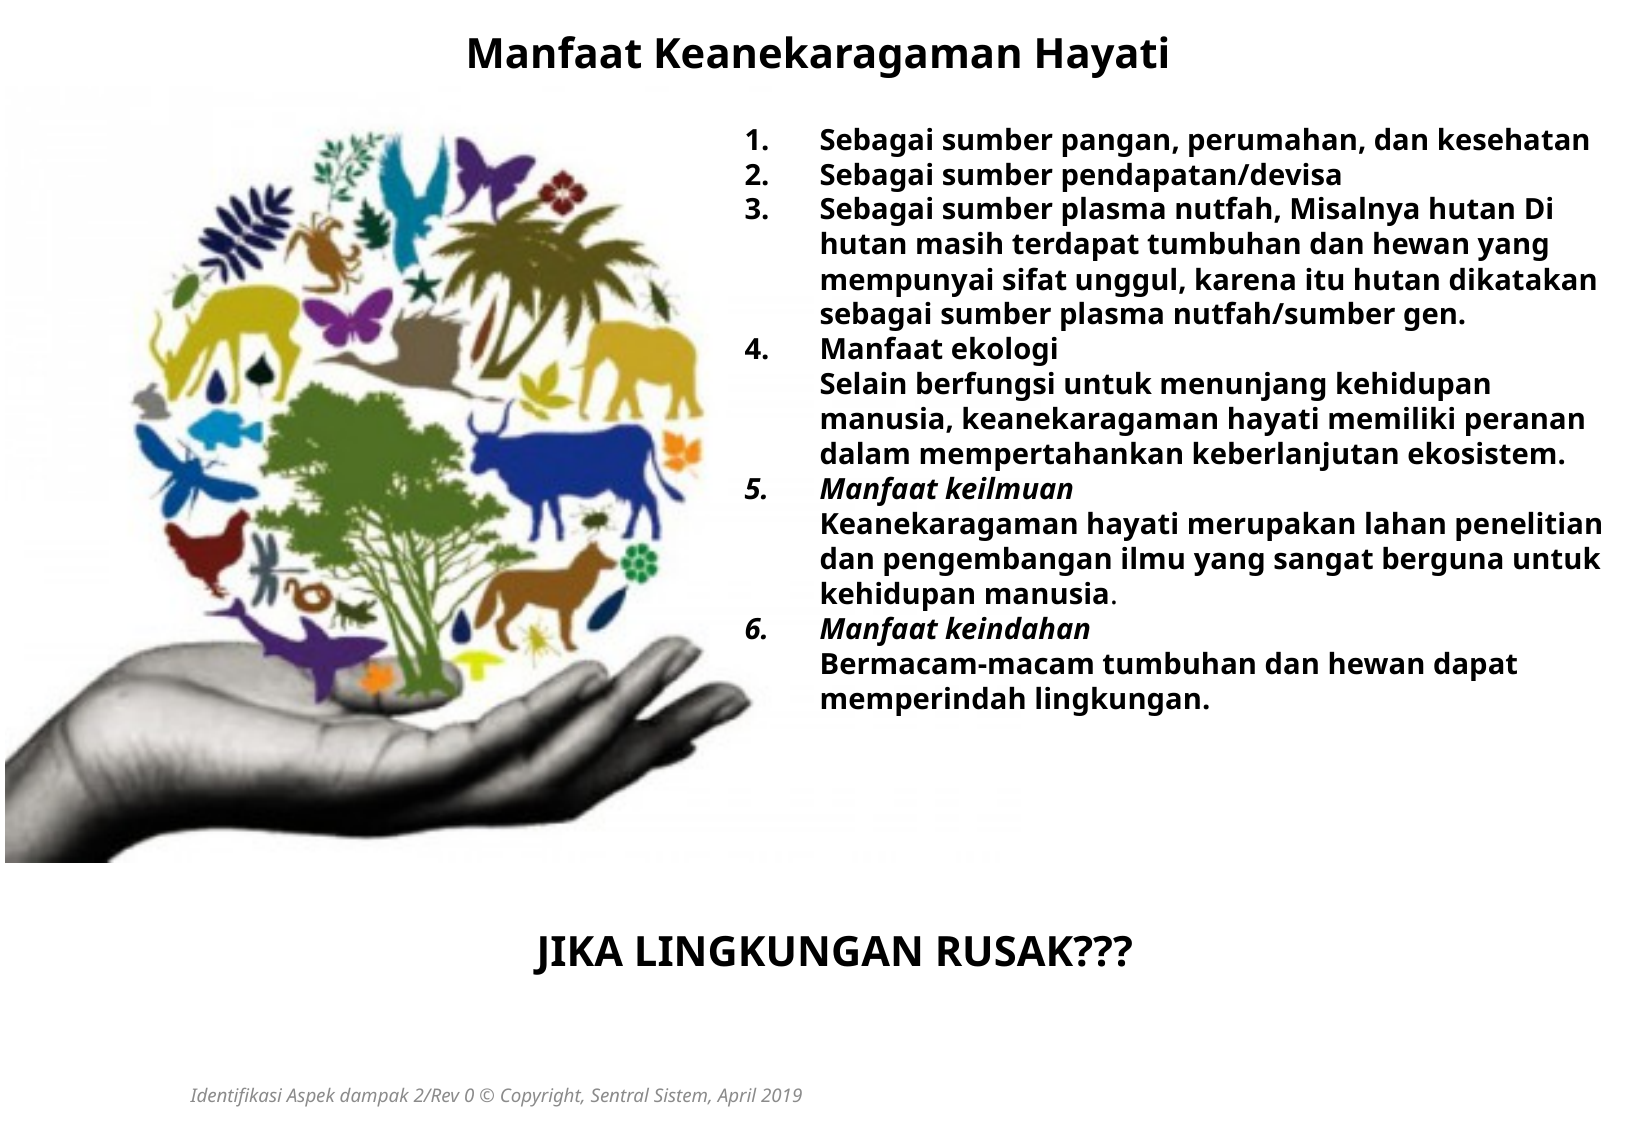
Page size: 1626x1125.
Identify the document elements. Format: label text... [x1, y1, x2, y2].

picture [5, 86, 1041, 863]
footer Identifikasi Aspek dampak 2/Rev 0 © Copyright, Sentral Sistem, April 2019 [15, 1065, 977, 1125]
text_box Sebagai sumber pangan, perumahan, dan kesehatan Sebagai sumber pendapatan/devisa Sebagai sumber plasma nutfah, Misalnya hutan Di hutan masih terdapat tumbuhan dan hewan yang mempunyai sifat unggul, karena itu hutan dikatakan sebagai sumber plasma nutfah/sumber gen. Manfaat ekologi Selain berfungsi untuk menunjang kehidupan manusia, keanekaragaman hayati memiliki peranan dalam mempertahankan keberlanjutan ekosistem. Manfaat keilmuan Keanekaragaman hayati merupakan lahan penelitian dan pengembangan ilmu yang sangat berguna untuk kehidupan manusia. Manfaat keindahan Bermacam-macam tumbuhan dan hewan dapat memperindah lingkungan. [1045, 113, 1625, 723]
text_box Manfaat Keanekaragaman Hayati [450, 19, 1186, 84]
text_box JIKA LINGKUNGAN RUSAK??? [521, 916, 1149, 982]
